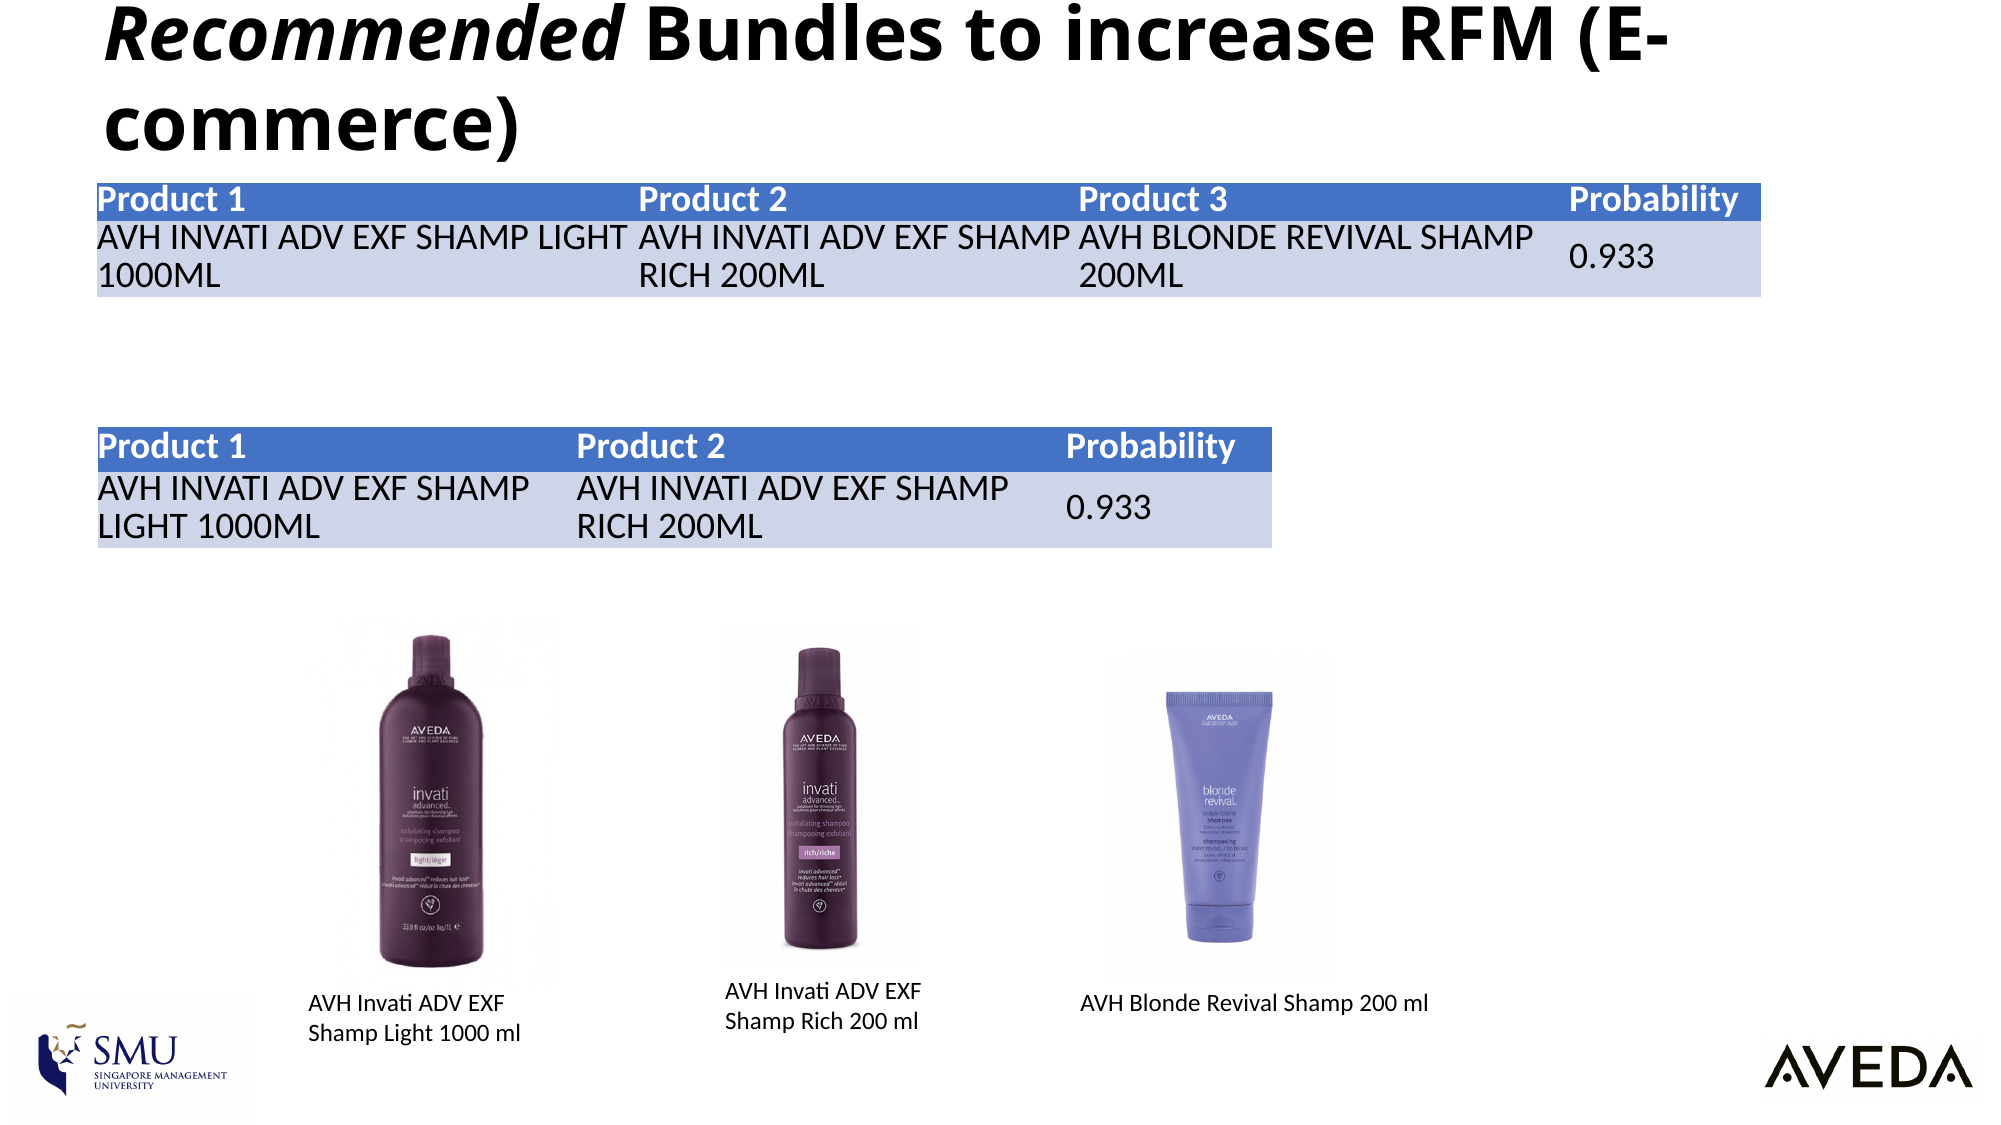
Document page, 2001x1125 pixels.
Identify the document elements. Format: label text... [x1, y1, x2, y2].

table_header Product 1 [97, 183, 638, 221]
table_header Product 1 [98, 427, 577, 472]
picture [719, 629, 920, 968]
table_cell AVH INVATI ADV EXF SHAMP RICH 200ML [577, 472, 1066, 548]
table_header Product 2 [638, 183, 1078, 221]
table_cell AVH BLONDE REVIVAL SHAMP 200ML [1078, 221, 1569, 297]
table_cell AVH INVATI ADV EXF SHAMP LIGHT 1000ML [98, 472, 577, 548]
text_box Recommended Bundles to increase RFM (E-commerce) [88, 14, 1811, 137]
table_header Probability [1569, 183, 1761, 221]
picture [1069, 654, 1369, 980]
picture [10, 994, 255, 1125]
text_box AVH Invati ADV EXF Shamp Light 1000 ml [293, 987, 570, 1055]
table_cell AVH INVATI ADV EXF SHAMP LIGHT 1000ML [97, 221, 638, 297]
table_header Product 2 [577, 427, 1066, 472]
picture [1756, 1035, 1983, 1101]
text_box AVH Blonde Revival Shamp 200 ml [1065, 978, 1456, 1024]
table_header Product 3 [1078, 183, 1569, 221]
picture [261, 617, 601, 987]
table_cell AVH INVATI ADV EXF SHAMP RICH 200ML [638, 221, 1078, 297]
text_box AVH Invati ADV EXF Shamp Rich 200 ml [710, 967, 955, 1043]
table_header Probability [1066, 427, 1272, 472]
table_cell 0.933 [1066, 472, 1272, 548]
table_cell 0.933 [1569, 221, 1761, 297]
